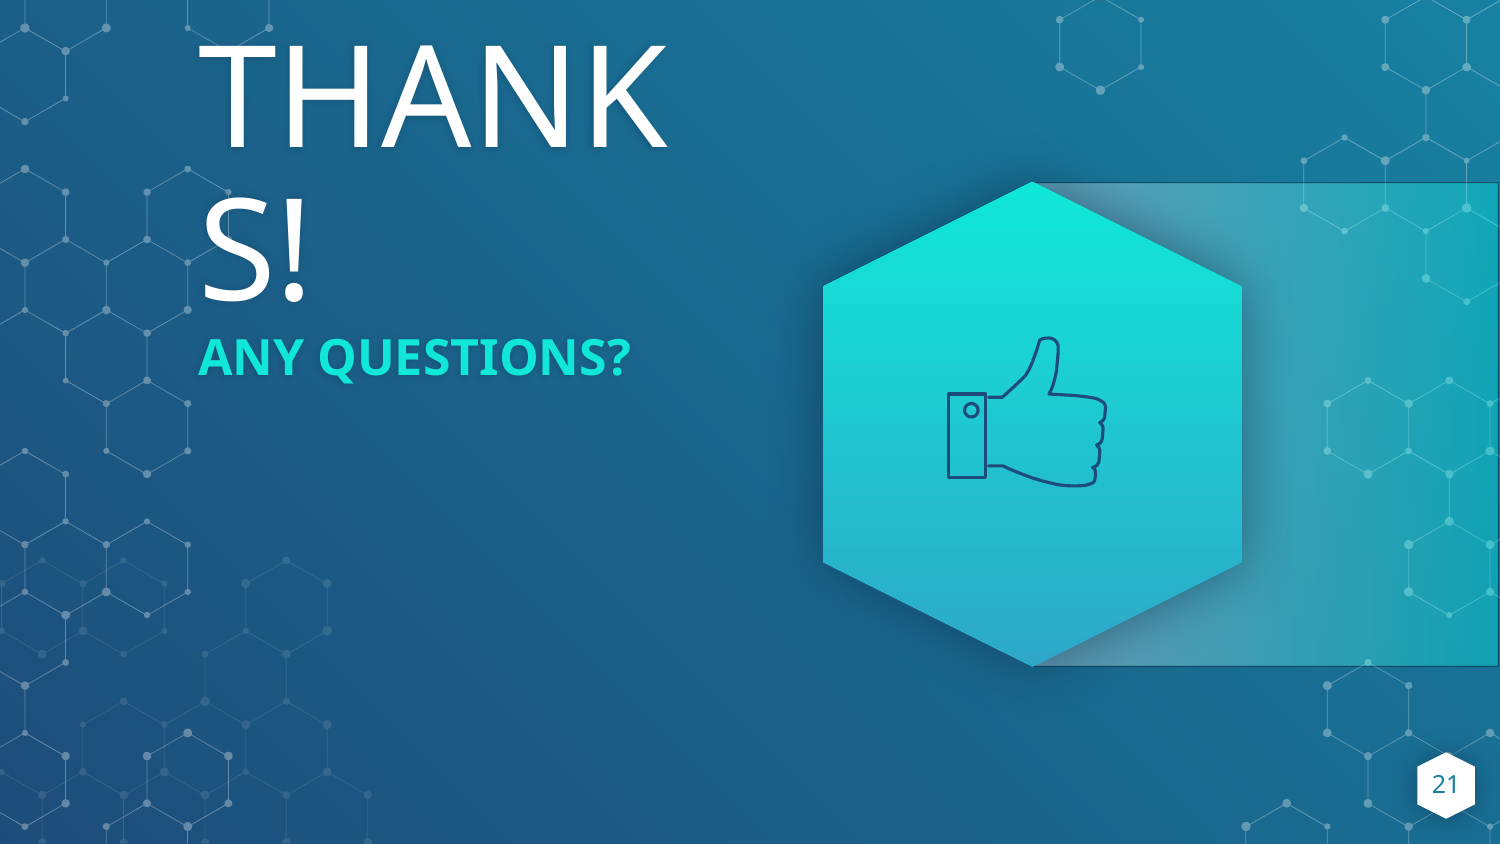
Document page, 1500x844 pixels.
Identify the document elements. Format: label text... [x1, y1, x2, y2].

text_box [948, 337, 1106, 487]
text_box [822, 181, 1499, 668]
subtitle ANY QUESTIONS? [198, 325, 735, 672]
slide_number 21 [1417, 752, 1475, 819]
title THANKS! [198, 172, 735, 324]
